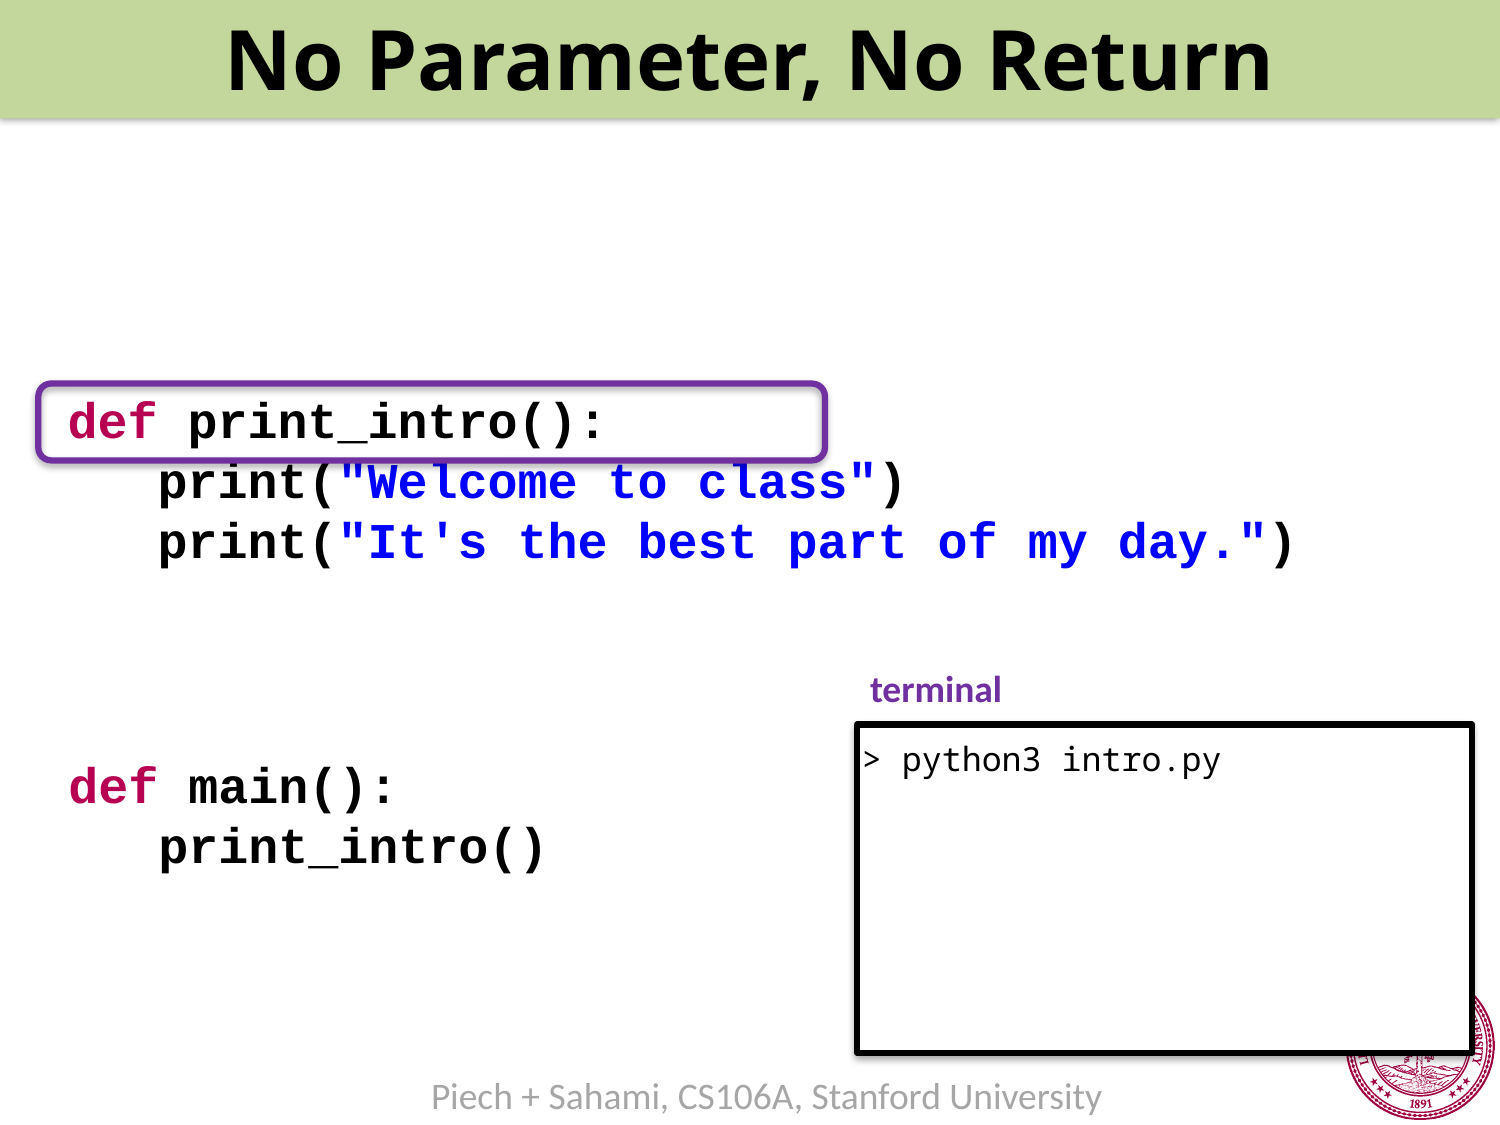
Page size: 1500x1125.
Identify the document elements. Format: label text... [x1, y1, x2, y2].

text_box > python3 intro.py [847, 731, 1237, 786]
text_box No Parameter, No Return [0, 0, 1500, 122]
text_box [857, 724, 1473, 1053]
picture [1345, 971, 1495, 1120]
text_box terminal [855, 657, 1018, 718]
text_box [37, 382, 826, 462]
text_box def main(): print_intro() [53, 746, 851, 938]
list def print_intro(): print("Welcome to class") print("It's the best part of my day.") [52, 200, 1451, 1030]
